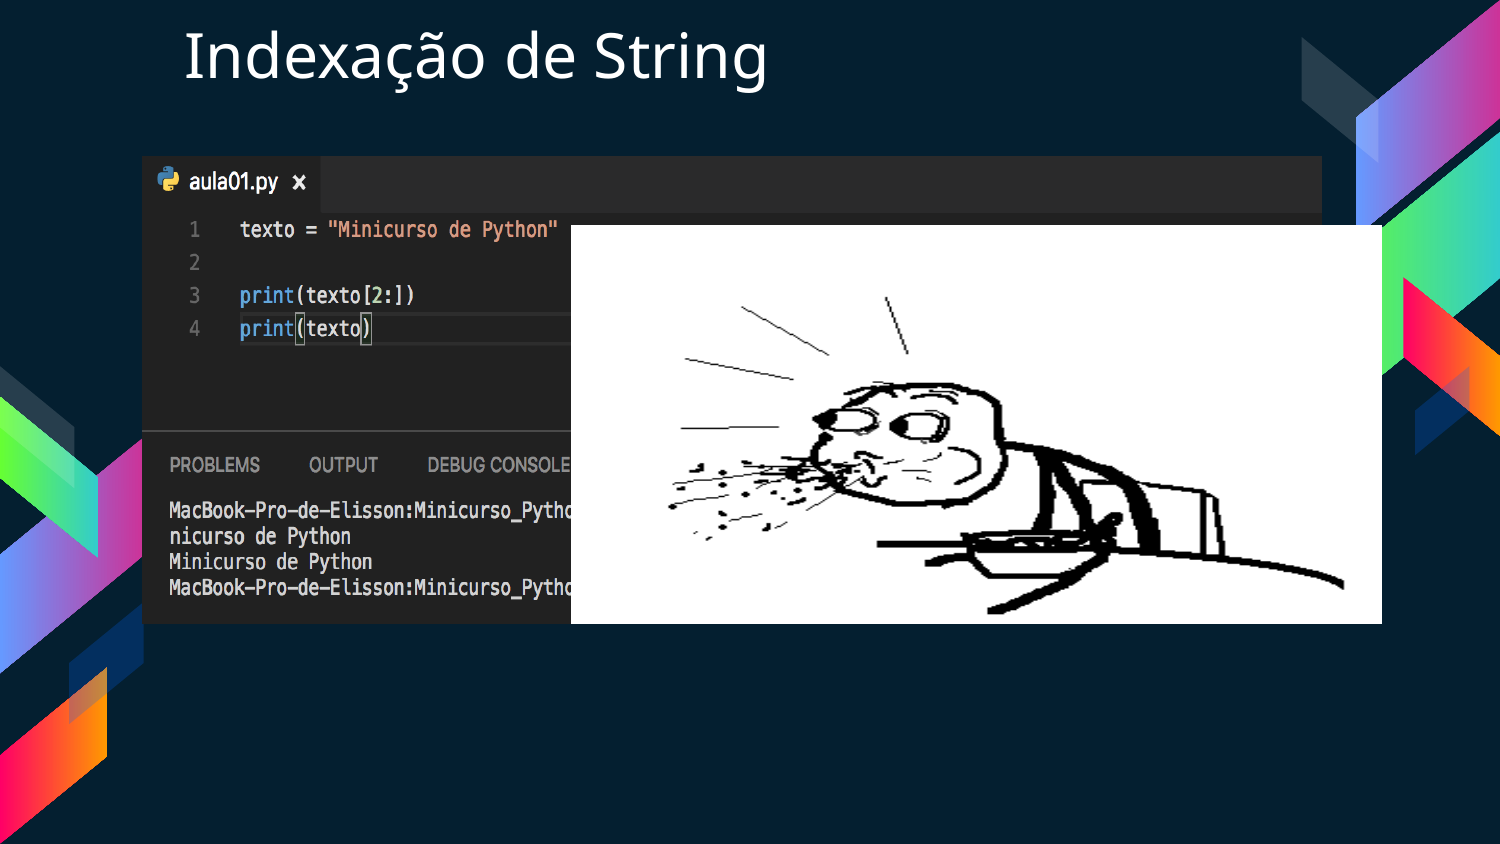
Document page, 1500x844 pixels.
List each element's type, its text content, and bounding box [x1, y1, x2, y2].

picture [141, 155, 1382, 624]
text_box Indexação de String [169, 1, 1150, 106]
